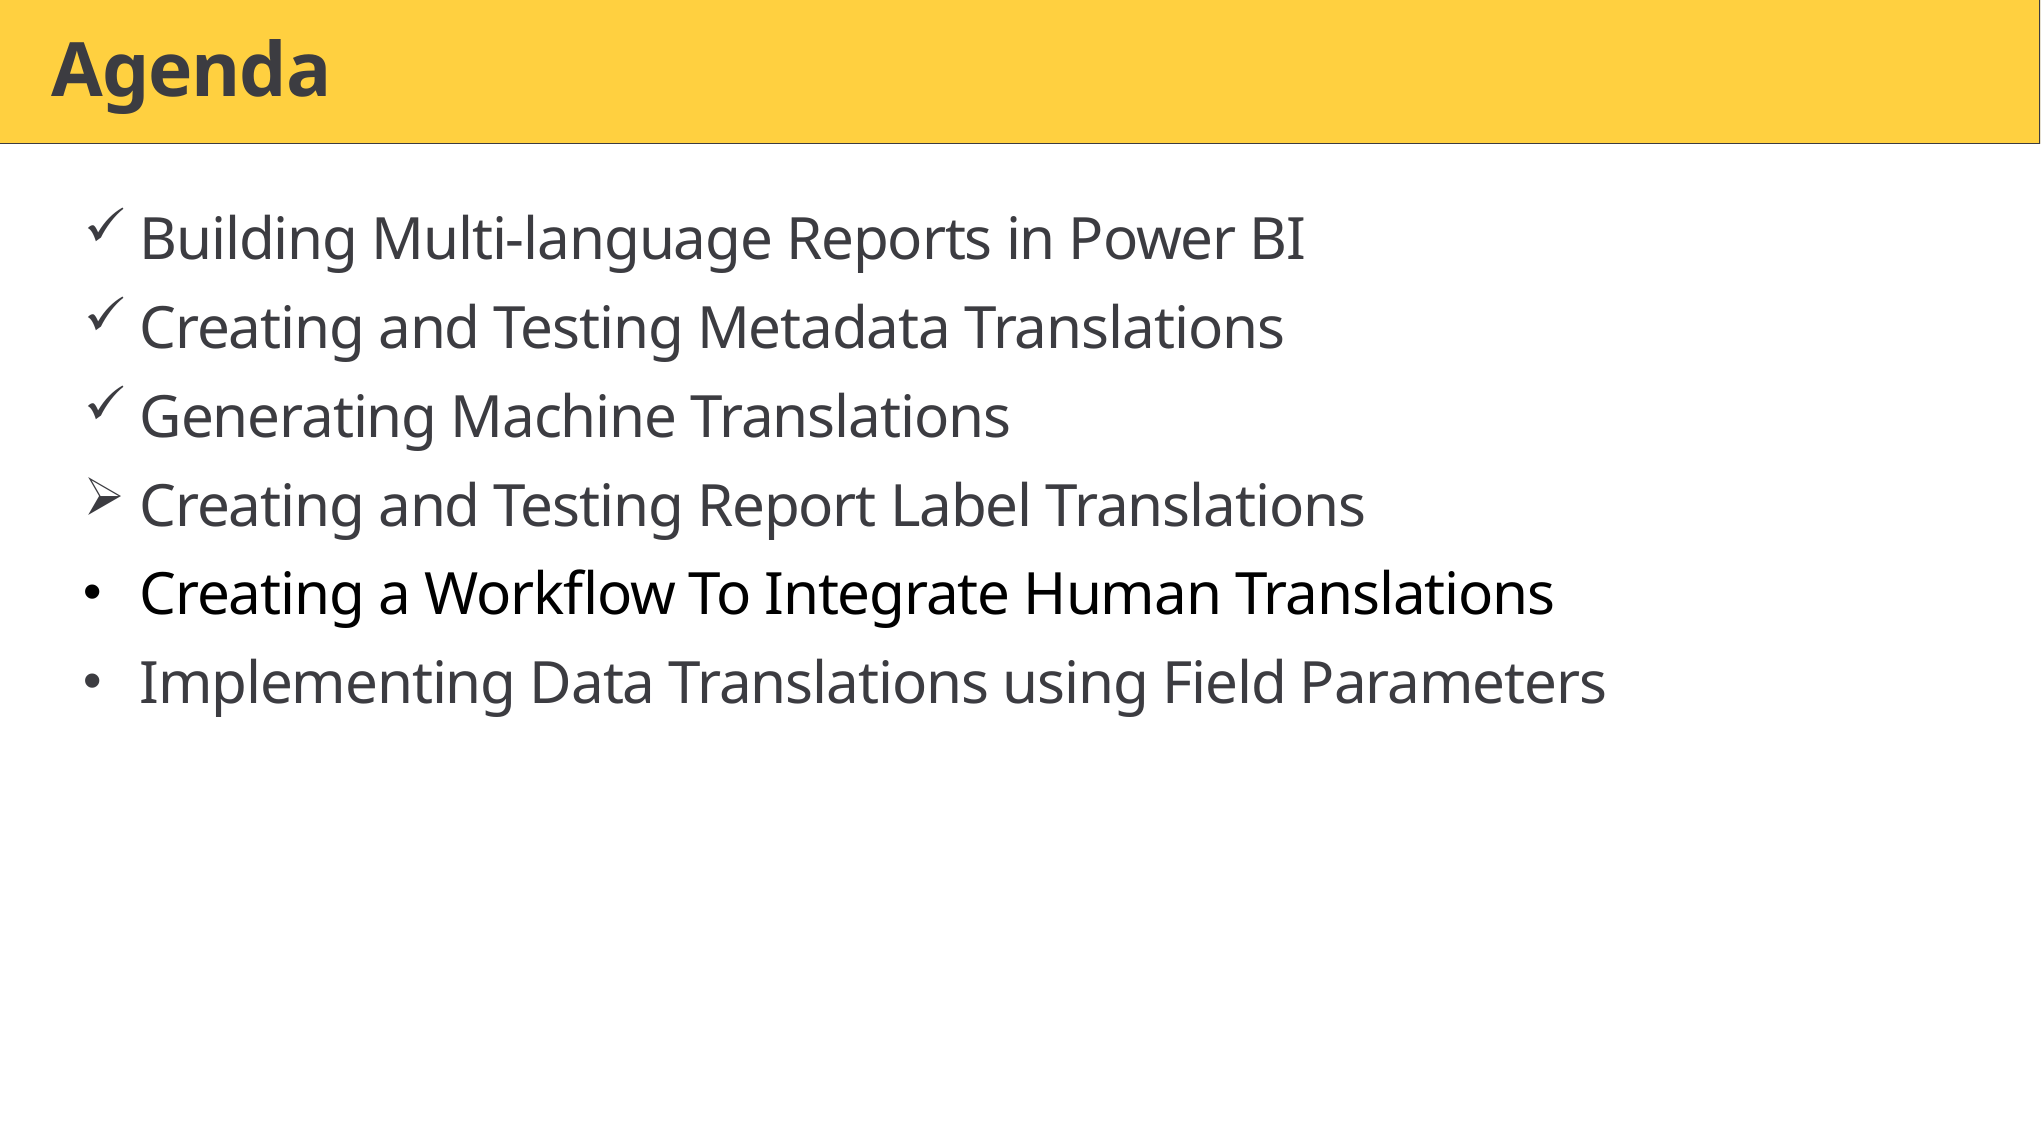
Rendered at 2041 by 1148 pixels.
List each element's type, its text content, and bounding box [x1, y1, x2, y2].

title Agenda [51, 31, 1988, 113]
list Building Multi-language Reports in Power BI Creating and Testing Metadata Translations Generating Machine Translations Creating and Testing Report Label Translations Creating a Workflow To Integrate Human Translations Implementing Data Translations using Field Parameters [83, 201, 1988, 721]
